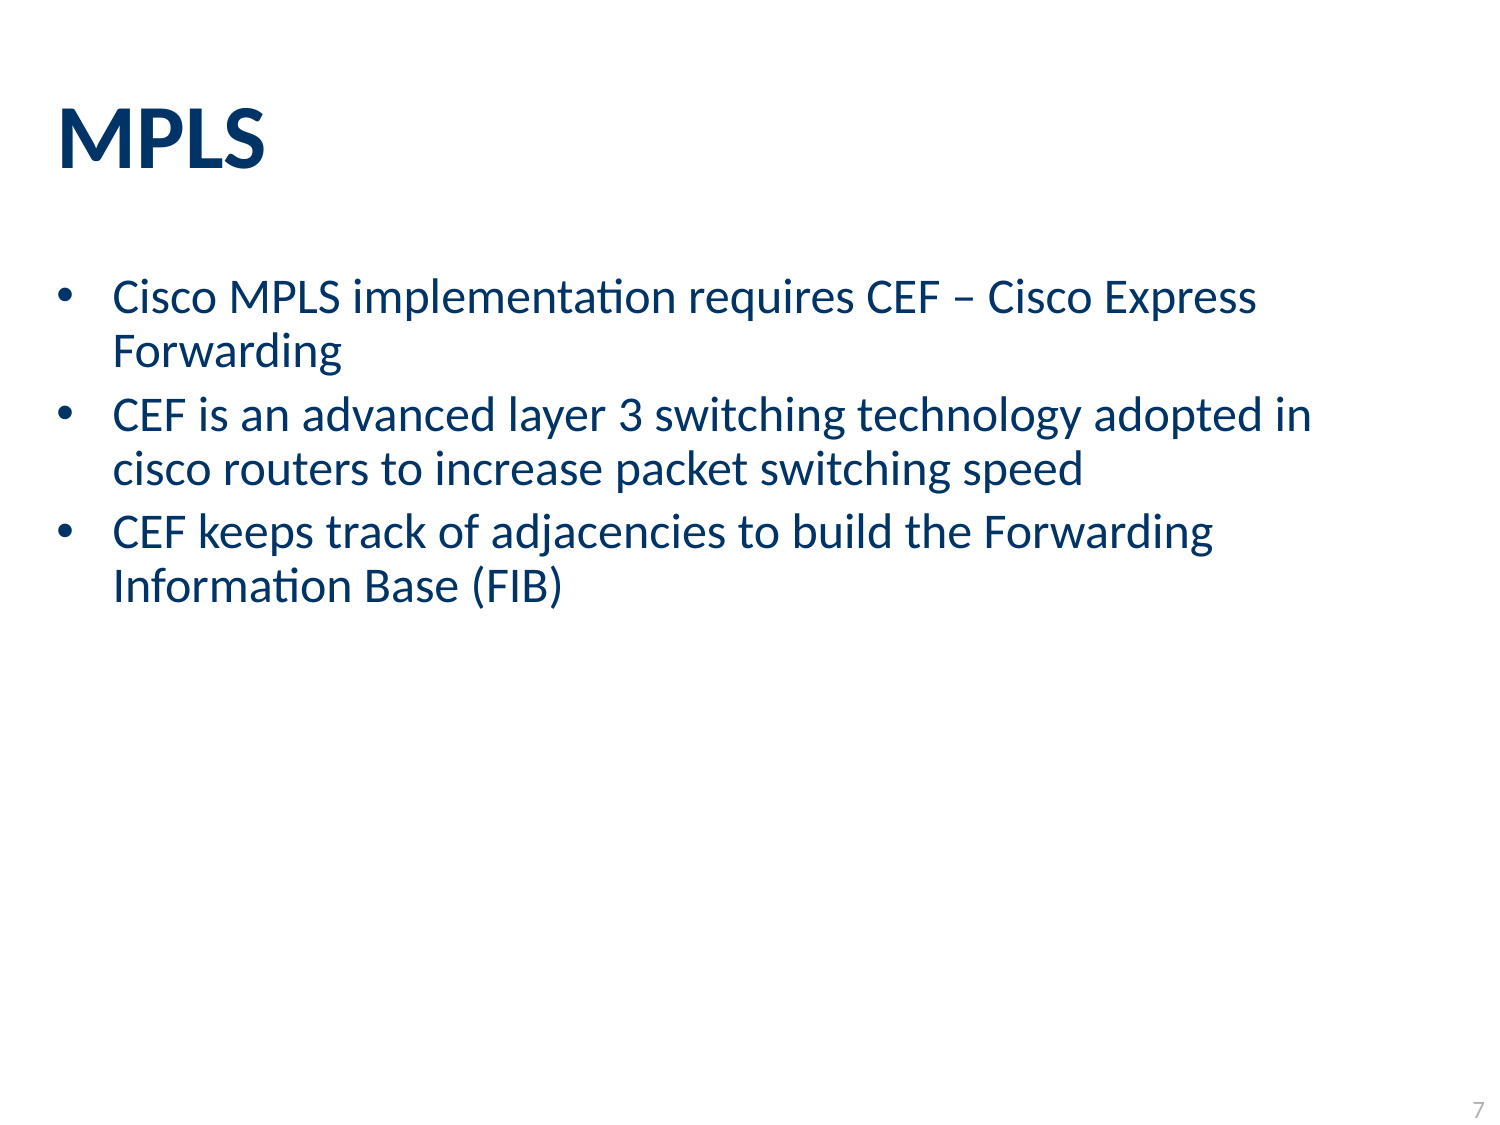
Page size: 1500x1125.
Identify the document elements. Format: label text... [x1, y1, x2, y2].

slide_number 7 [1368, 1092, 1500, 1125]
list Cisco MPLS implementation requires CEF – Cisco Express Forwarding CEF is an advanced layer 3 switching technology adopted in cisco routers to increase packet switching speed CEF keeps track of adjacencies to build the Forwarding Information Base (FIB) [41, 262, 1425, 1071]
title MPLS [41, 19, 1270, 197]
